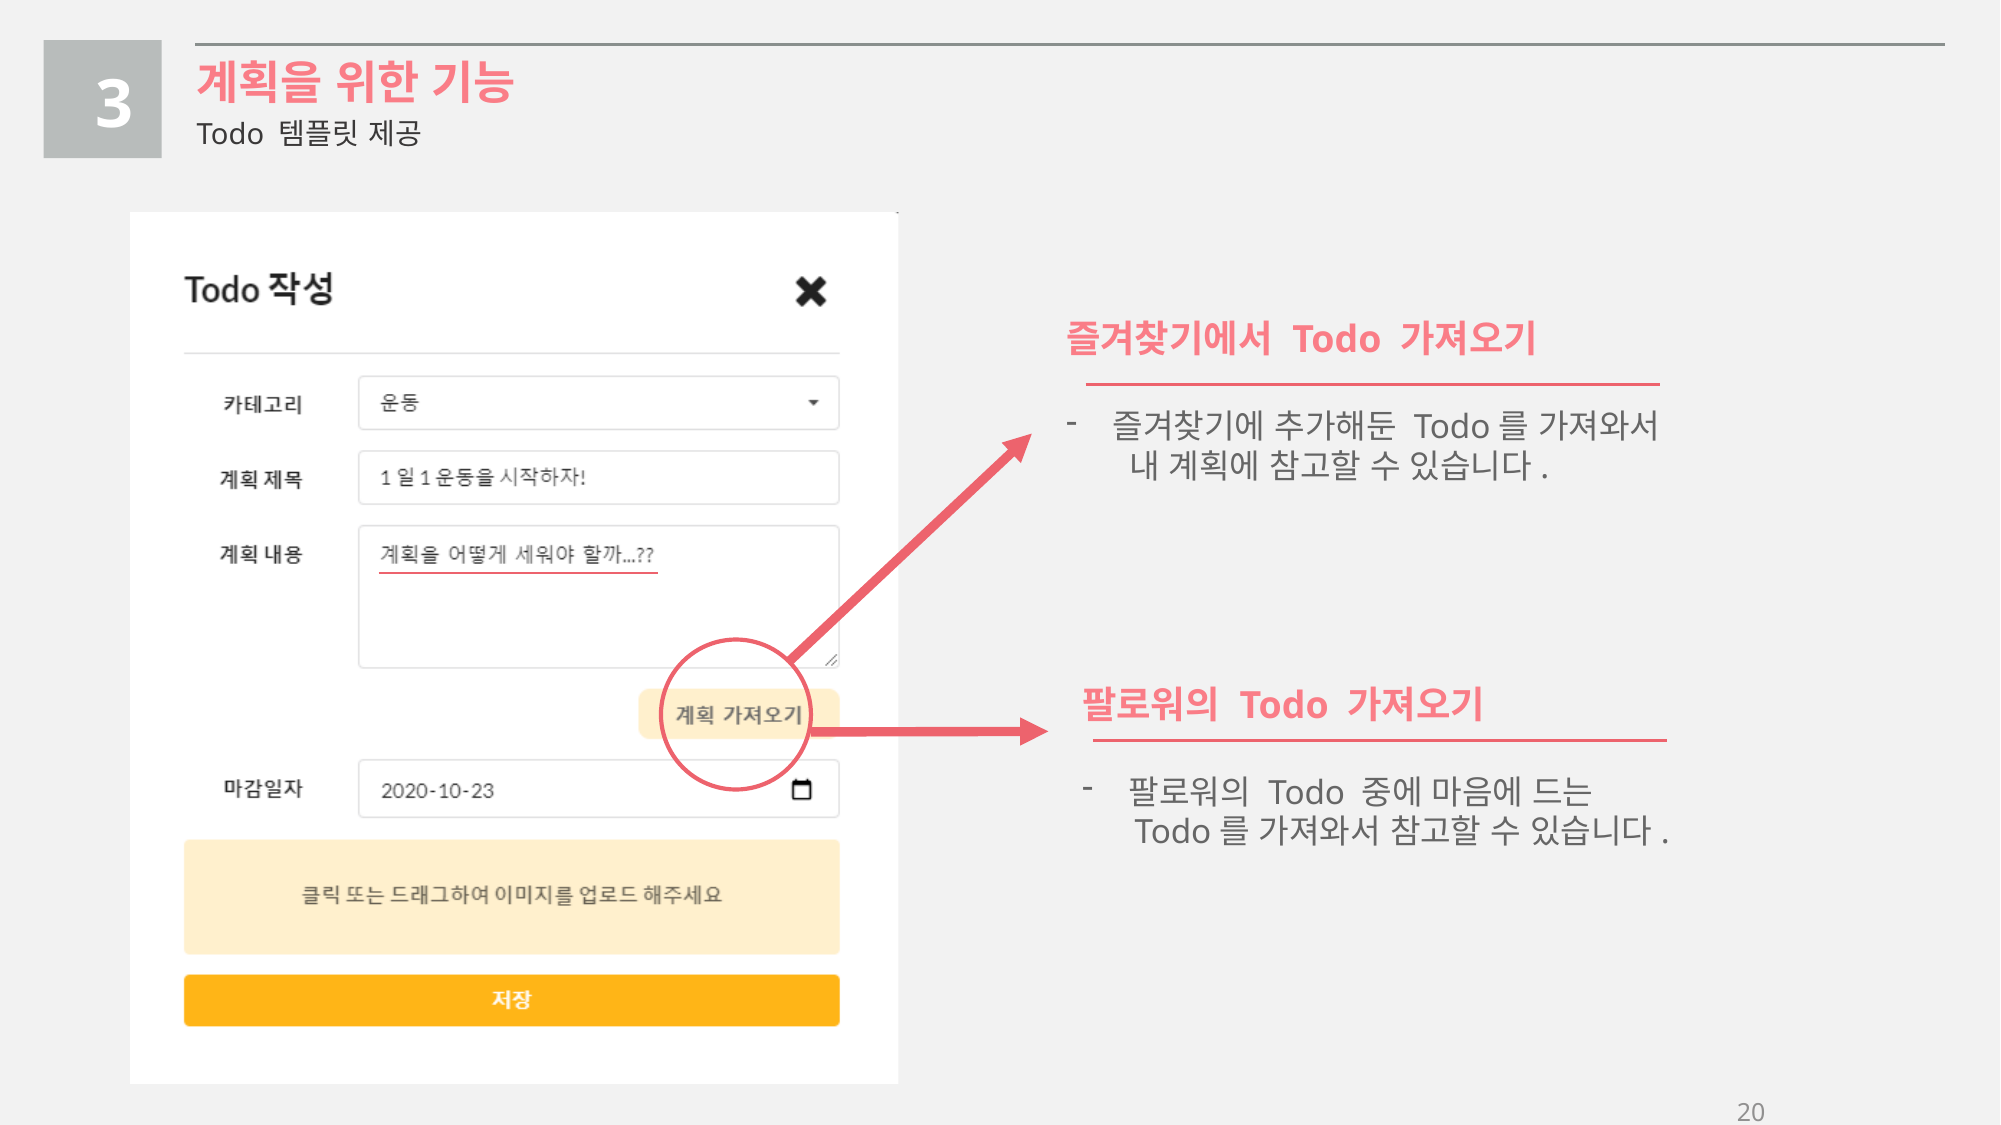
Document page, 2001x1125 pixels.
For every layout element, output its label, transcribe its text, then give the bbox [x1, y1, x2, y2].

text_box 팔로워의 Todo 가져오기 팔로워의 Todo 중에 마음에 드는 Todo를 가져와서 참고할 수 있습니다. [1067, 673, 1685, 903]
picture [129, 212, 899, 1084]
text_box [43, 40, 162, 159]
slide_number 20 [1330, 1083, 1781, 1125]
text_box 즐겨찾기에서 Todo 가져오기 즐겨찾기에 추가해둔 Todo를 가져와서 내 계획에 참고할 수 있습니다. [1051, 307, 1675, 493]
text_box Todo 템플릿 제공 [181, 108, 437, 159]
text_box 계획을 위한 기능 [181, 46, 531, 117]
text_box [788, 433, 1032, 662]
text_box 3 [87, 52, 116, 148]
